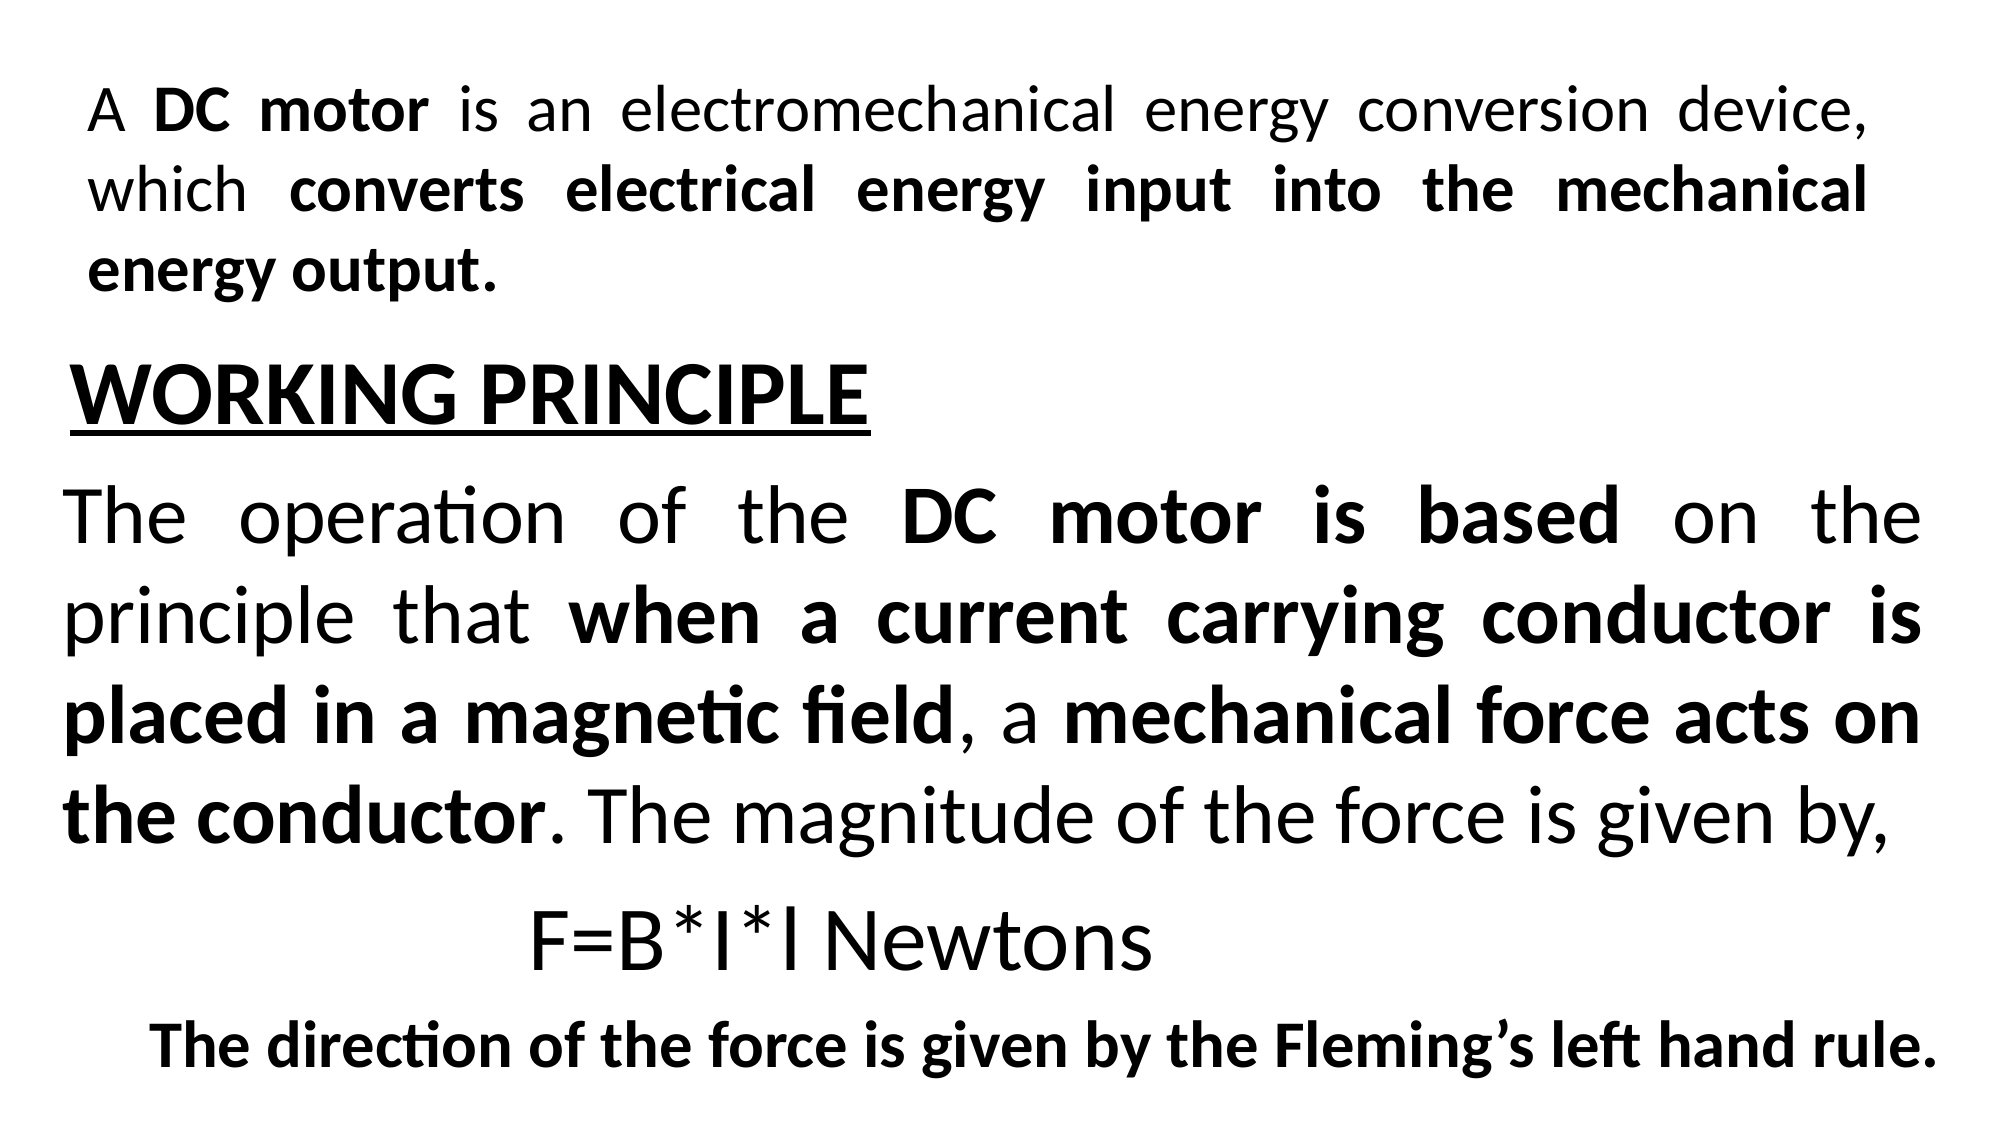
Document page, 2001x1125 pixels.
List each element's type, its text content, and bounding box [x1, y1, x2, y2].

text_box The direction of the force is given by the Fleming’s left hand rule. [134, 993, 1956, 1089]
text_box The operation of the DC motor is based on the principle that when a current carrying conductor is placed in a magnetic field, a mechanical force acts on the conductor. The magnitude of the force is given by, [47, 452, 1939, 868]
text_box WORKING PRINCIPLE [55, 325, 1036, 451]
text_box A DC motor is an electromechanical energy conversion device, which converts electrical energy input into the mechanical energy output. [72, 57, 1886, 313]
text_box F=B*I*l Newtons [513, 871, 1198, 993]
